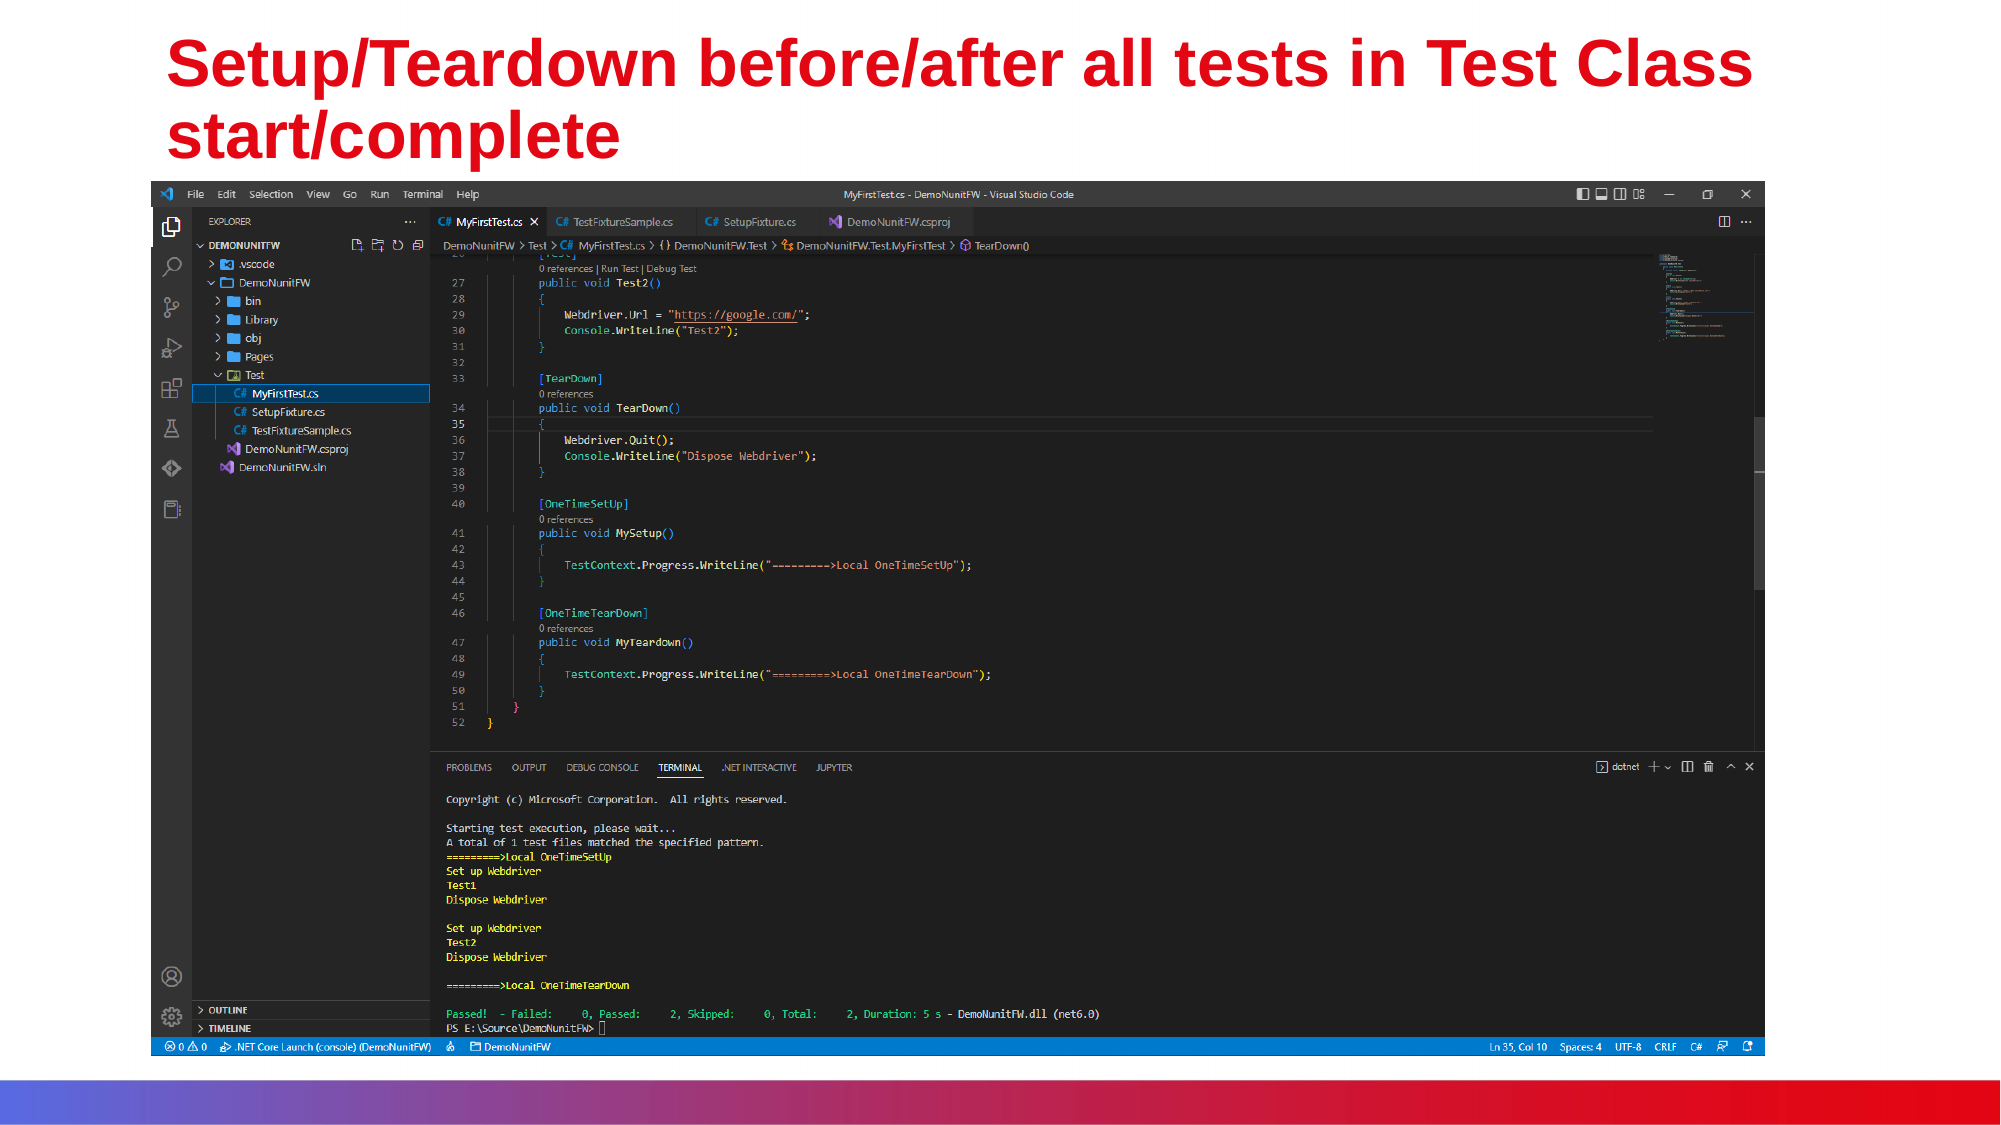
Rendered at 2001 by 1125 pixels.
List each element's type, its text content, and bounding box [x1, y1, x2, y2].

picture [0, 0, 2001, 1125]
title Setup/Teardown before/after all tests in Test Class start/complete [151, 21, 1979, 110]
